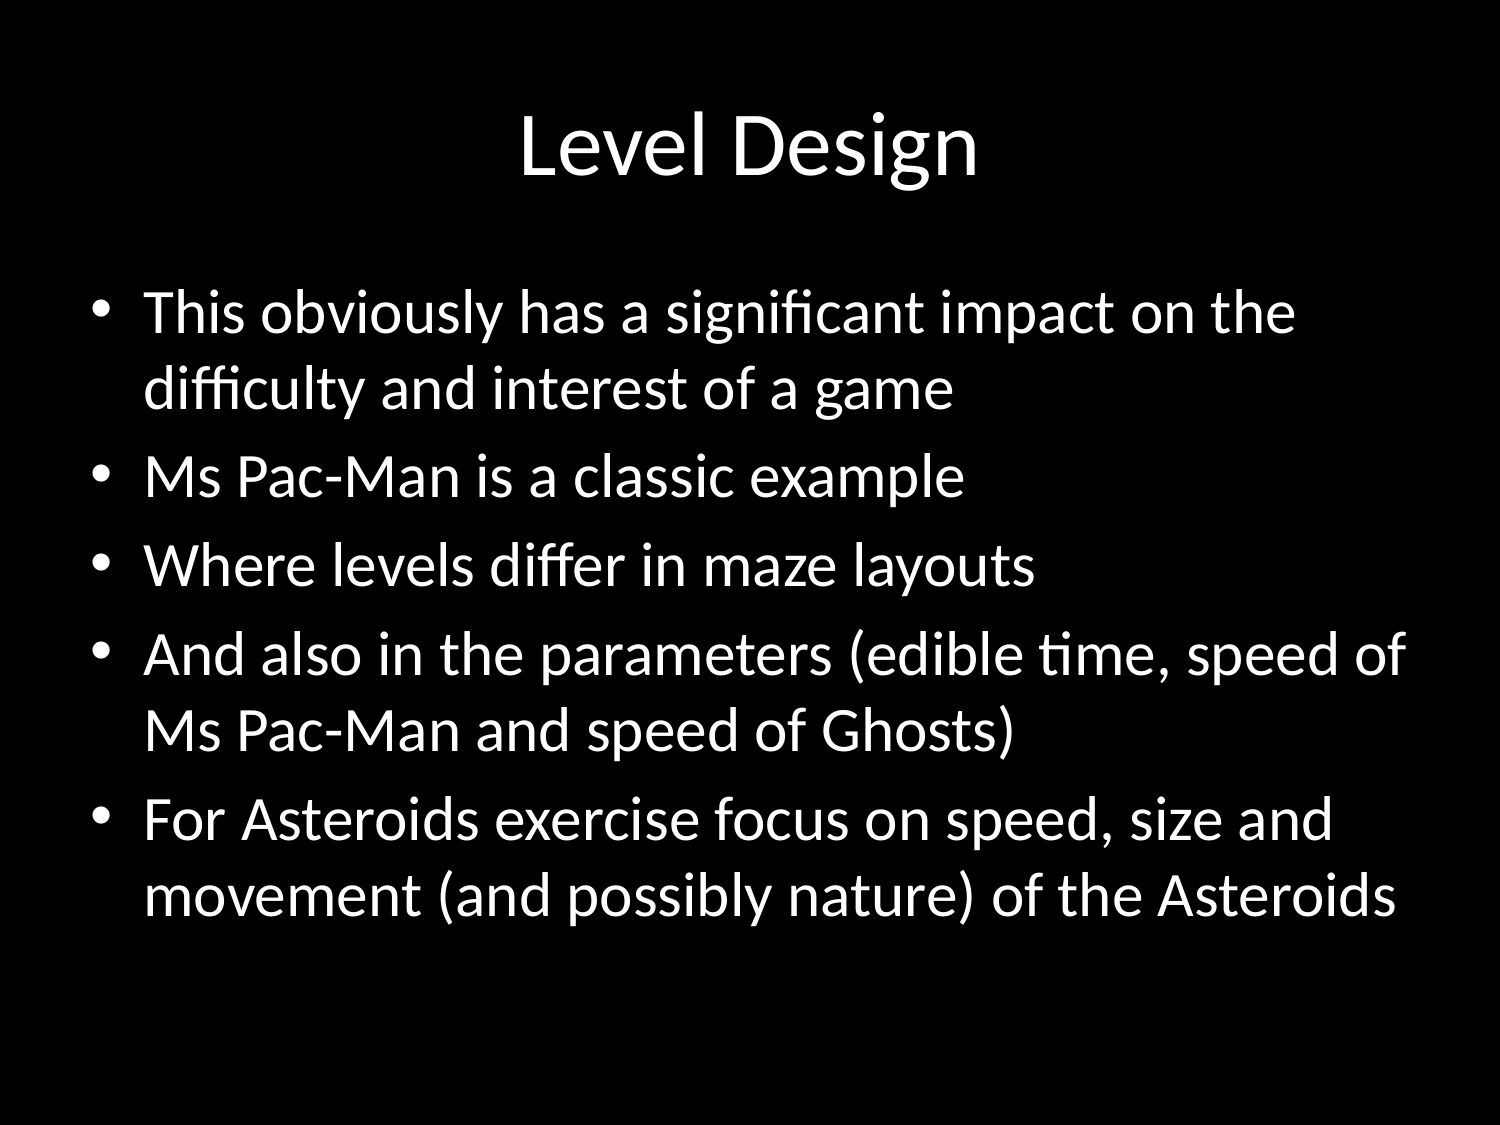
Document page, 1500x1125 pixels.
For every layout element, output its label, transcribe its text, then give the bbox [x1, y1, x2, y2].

title Level Design [75, 45, 1425, 233]
list This obviously has a significant impact on the difficulty and interest of a game Ms Pac-Man is a classic example Where levels differ in maze layouts And also in the parameters (edible time, speed of Ms Pac-Man and speed of Ghosts) For Asteroids exercise focus on speed, size and movement (and possibly nature) of the Asteroids [75, 262, 1425, 1005]
